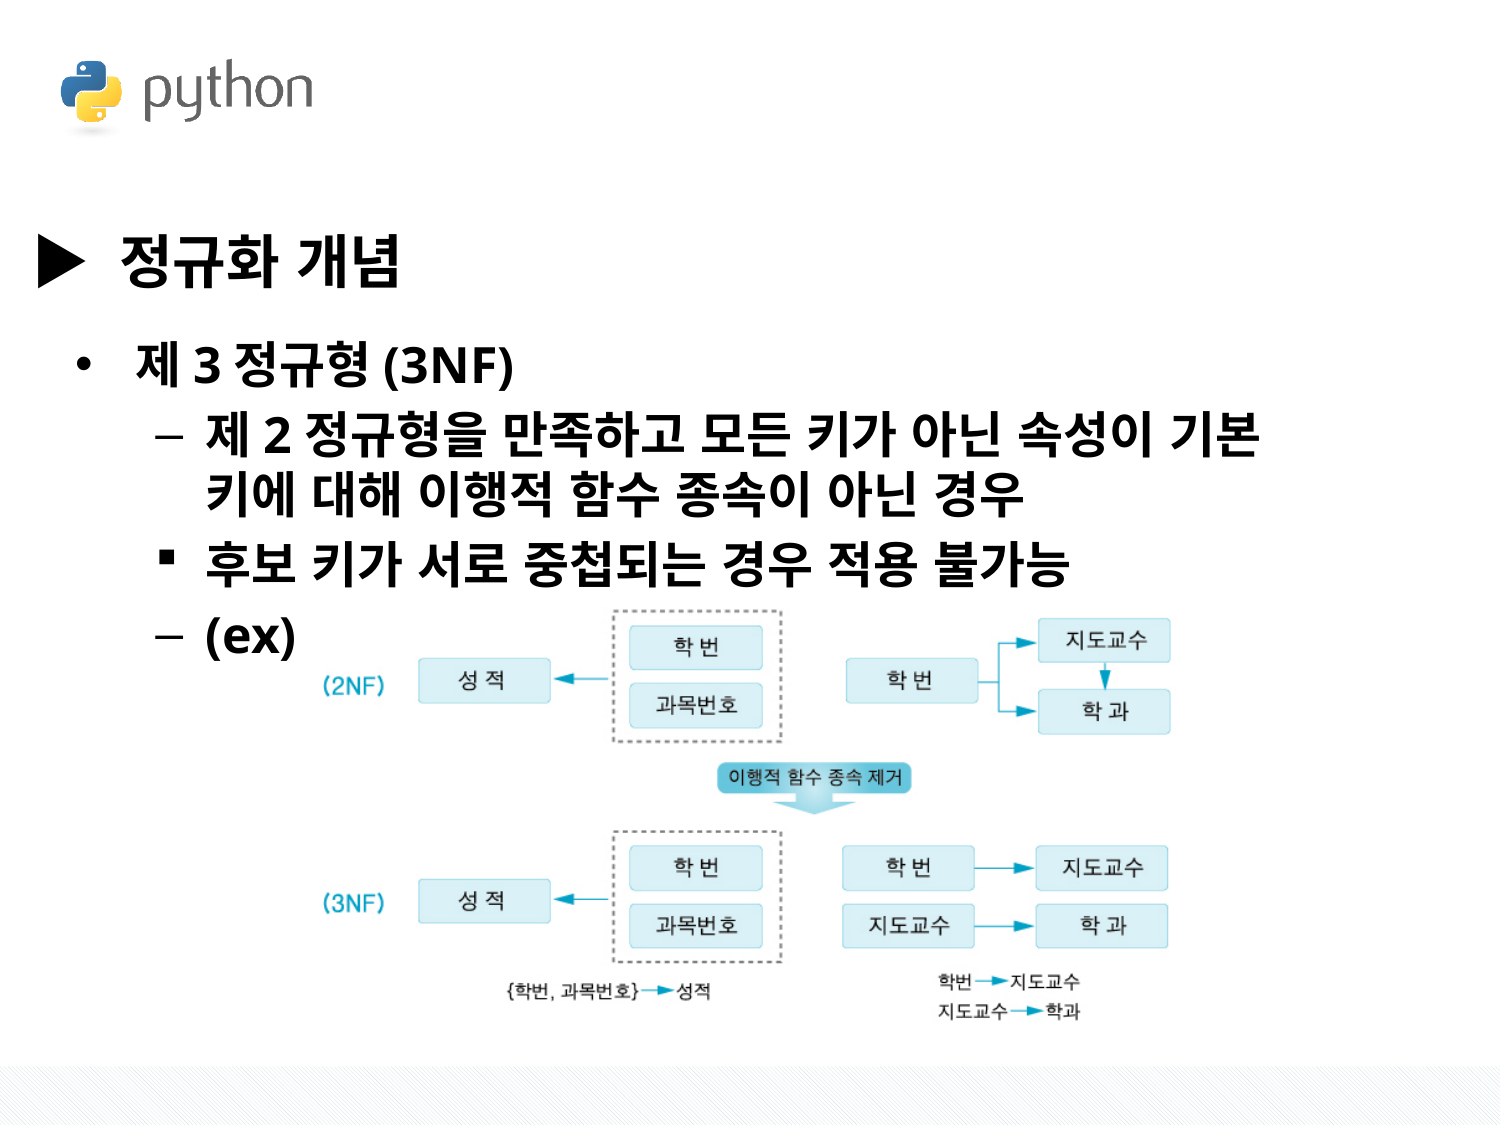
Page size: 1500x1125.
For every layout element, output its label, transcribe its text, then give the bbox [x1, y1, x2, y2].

text_box ▶ 정규화 개념 [14, 216, 1500, 1080]
picture [322, 597, 1178, 1024]
picture [17, 42, 349, 155]
